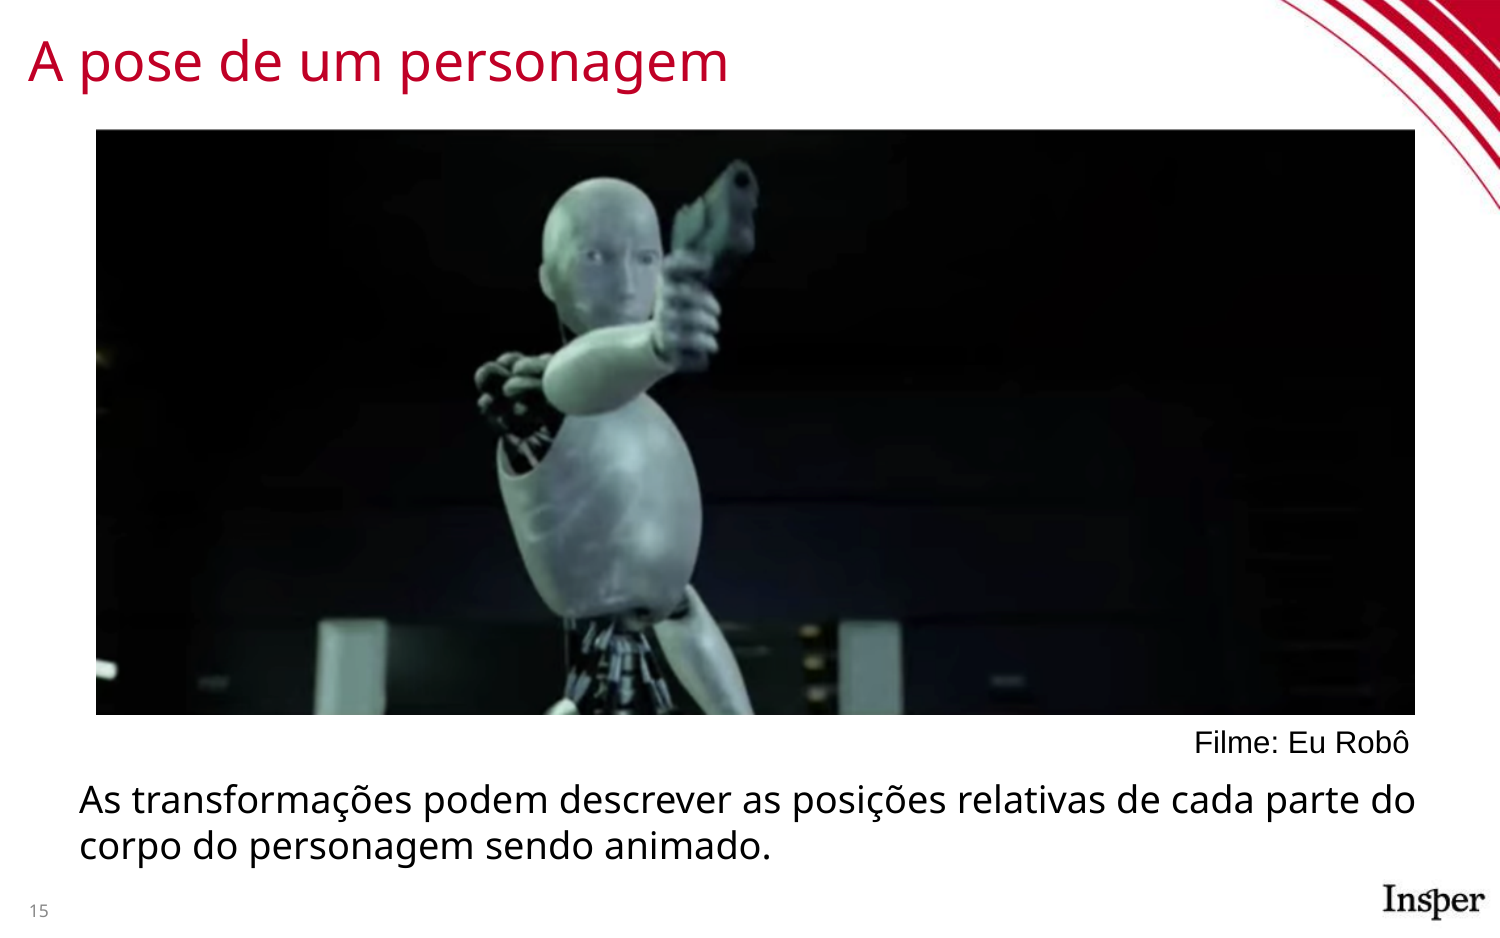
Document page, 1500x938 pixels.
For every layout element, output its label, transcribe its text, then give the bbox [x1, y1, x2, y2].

text_box Filme: Eu Robô [1179, 714, 1434, 776]
slide_number 15 [0, 887, 78, 938]
list As transformações podem descrever as posições relativas de cada parte do corpo do personagem sendo animado. [64, 768, 1447, 876]
picture [95, 0, 1500, 938]
title A pose de um personagem [13, 18, 1397, 104]
